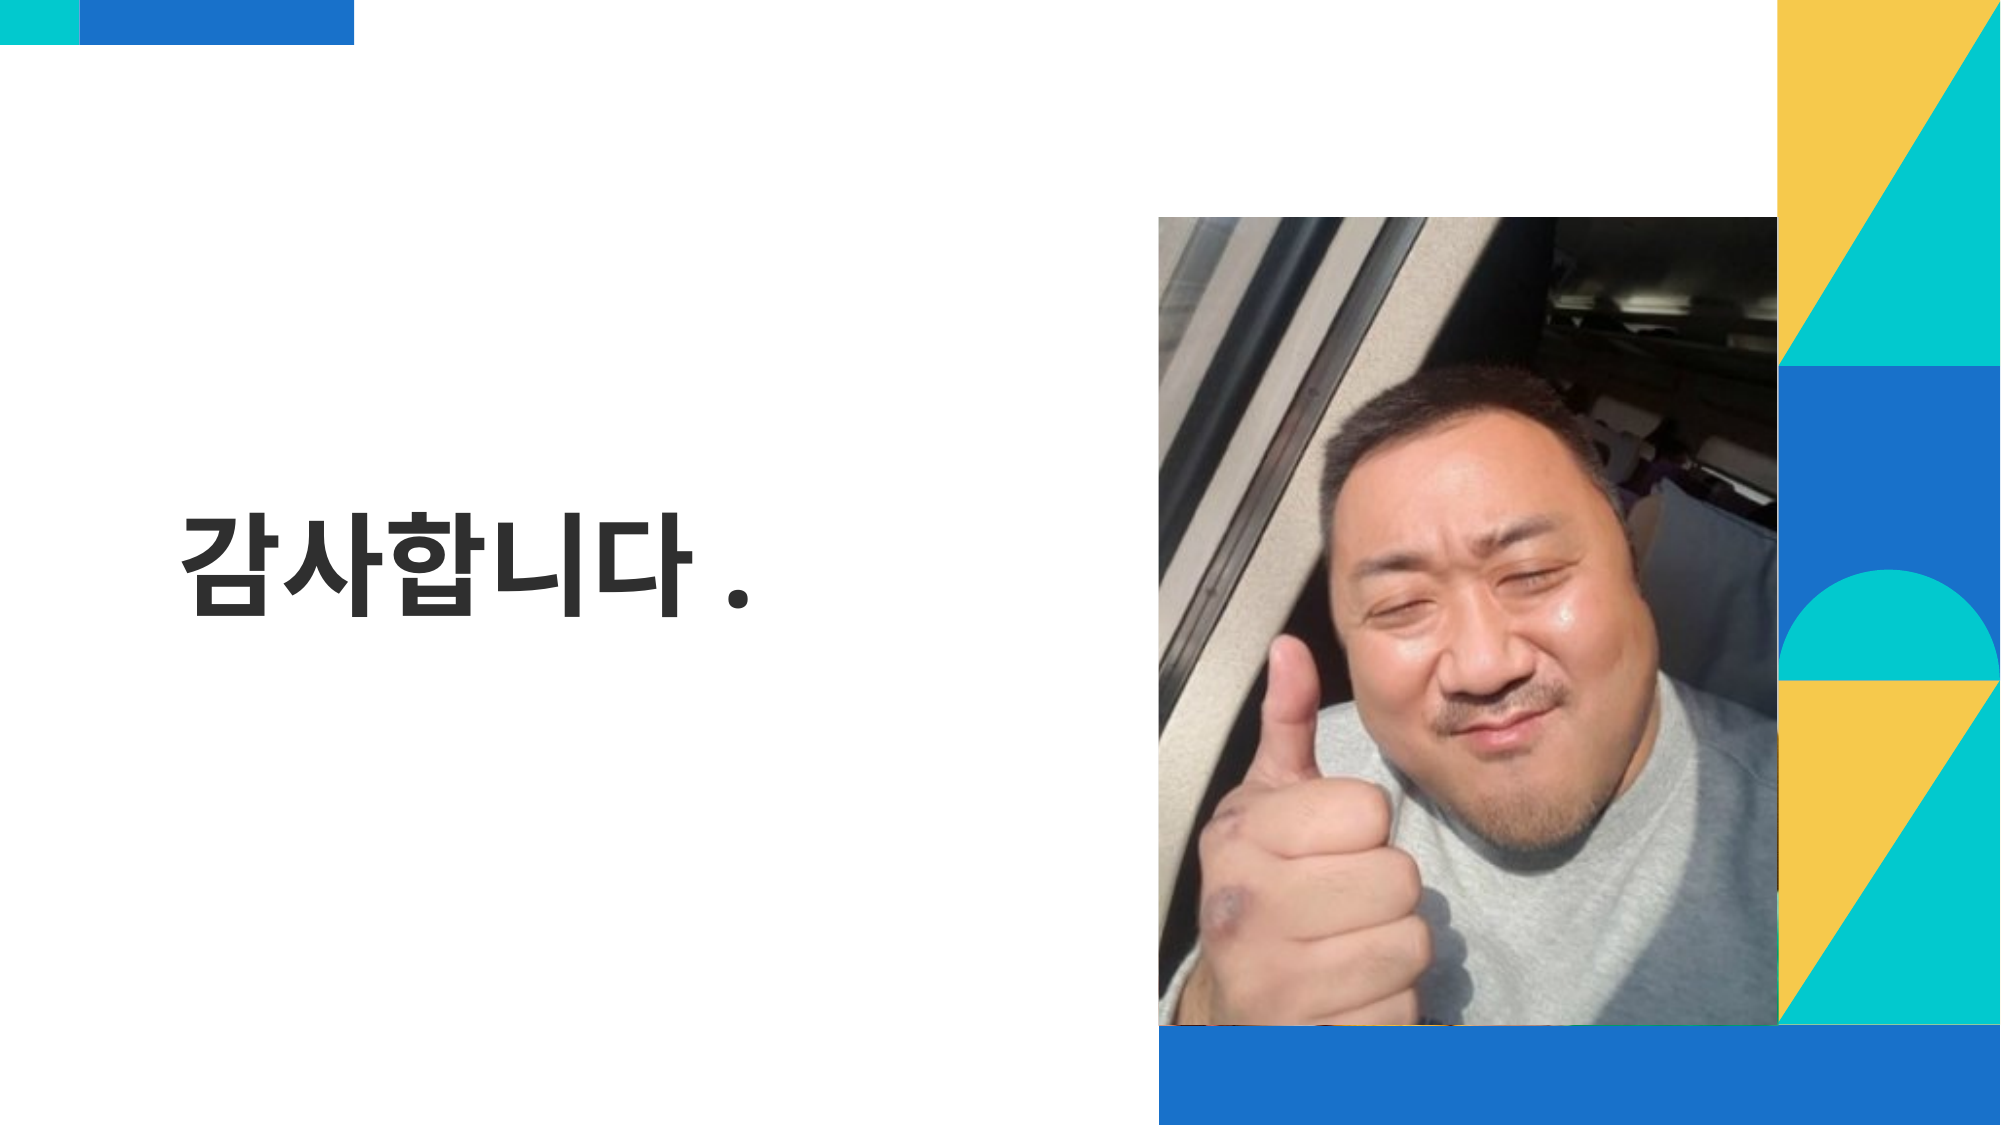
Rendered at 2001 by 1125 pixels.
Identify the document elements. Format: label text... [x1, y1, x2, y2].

picture [1158, 217, 1779, 1026]
title 감사합니다. [178, 251, 1044, 874]
